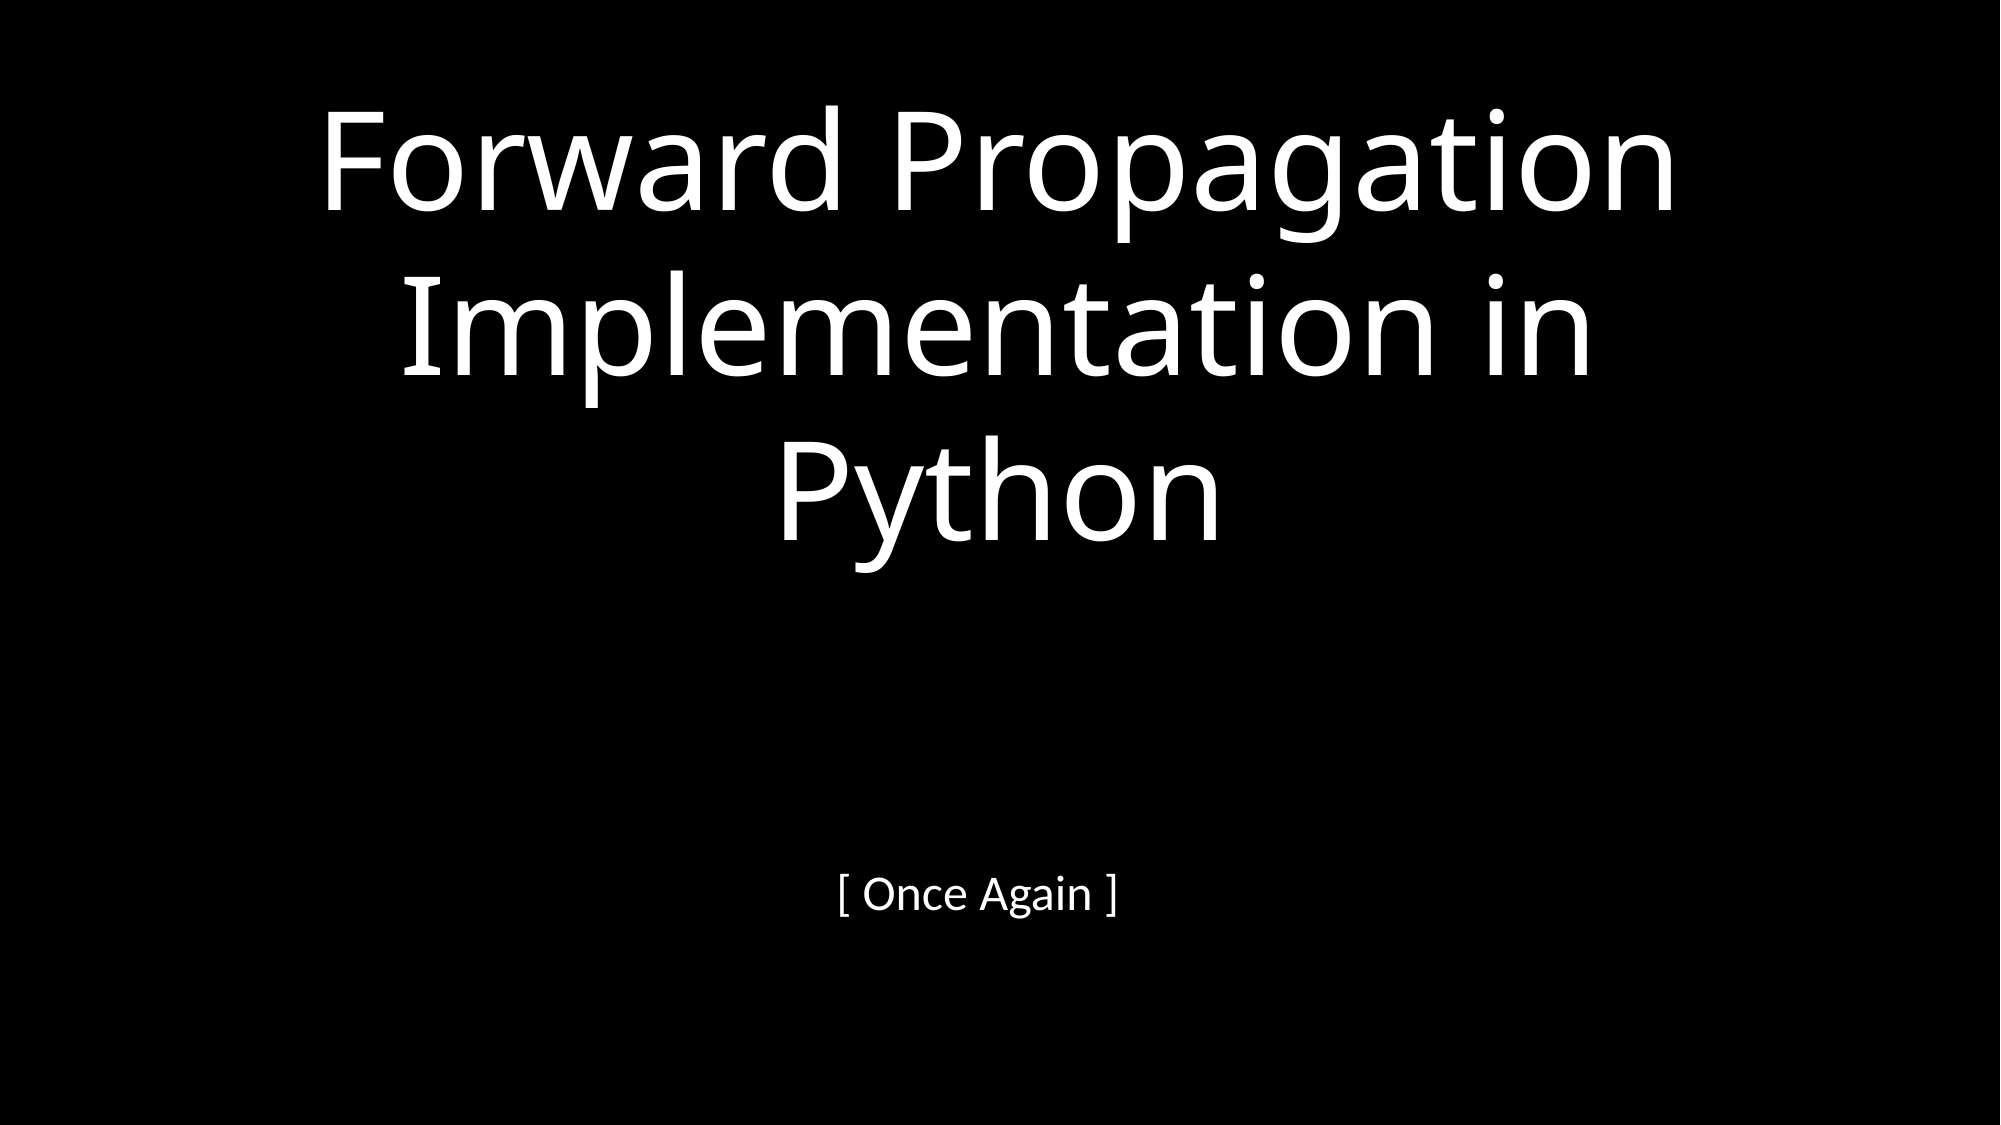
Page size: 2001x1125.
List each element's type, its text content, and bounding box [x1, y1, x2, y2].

text_box Forward Propagation Implementation in Python [249, 184, 1750, 576]
text_box [ Once Again ] [227, 852, 1728, 1038]
